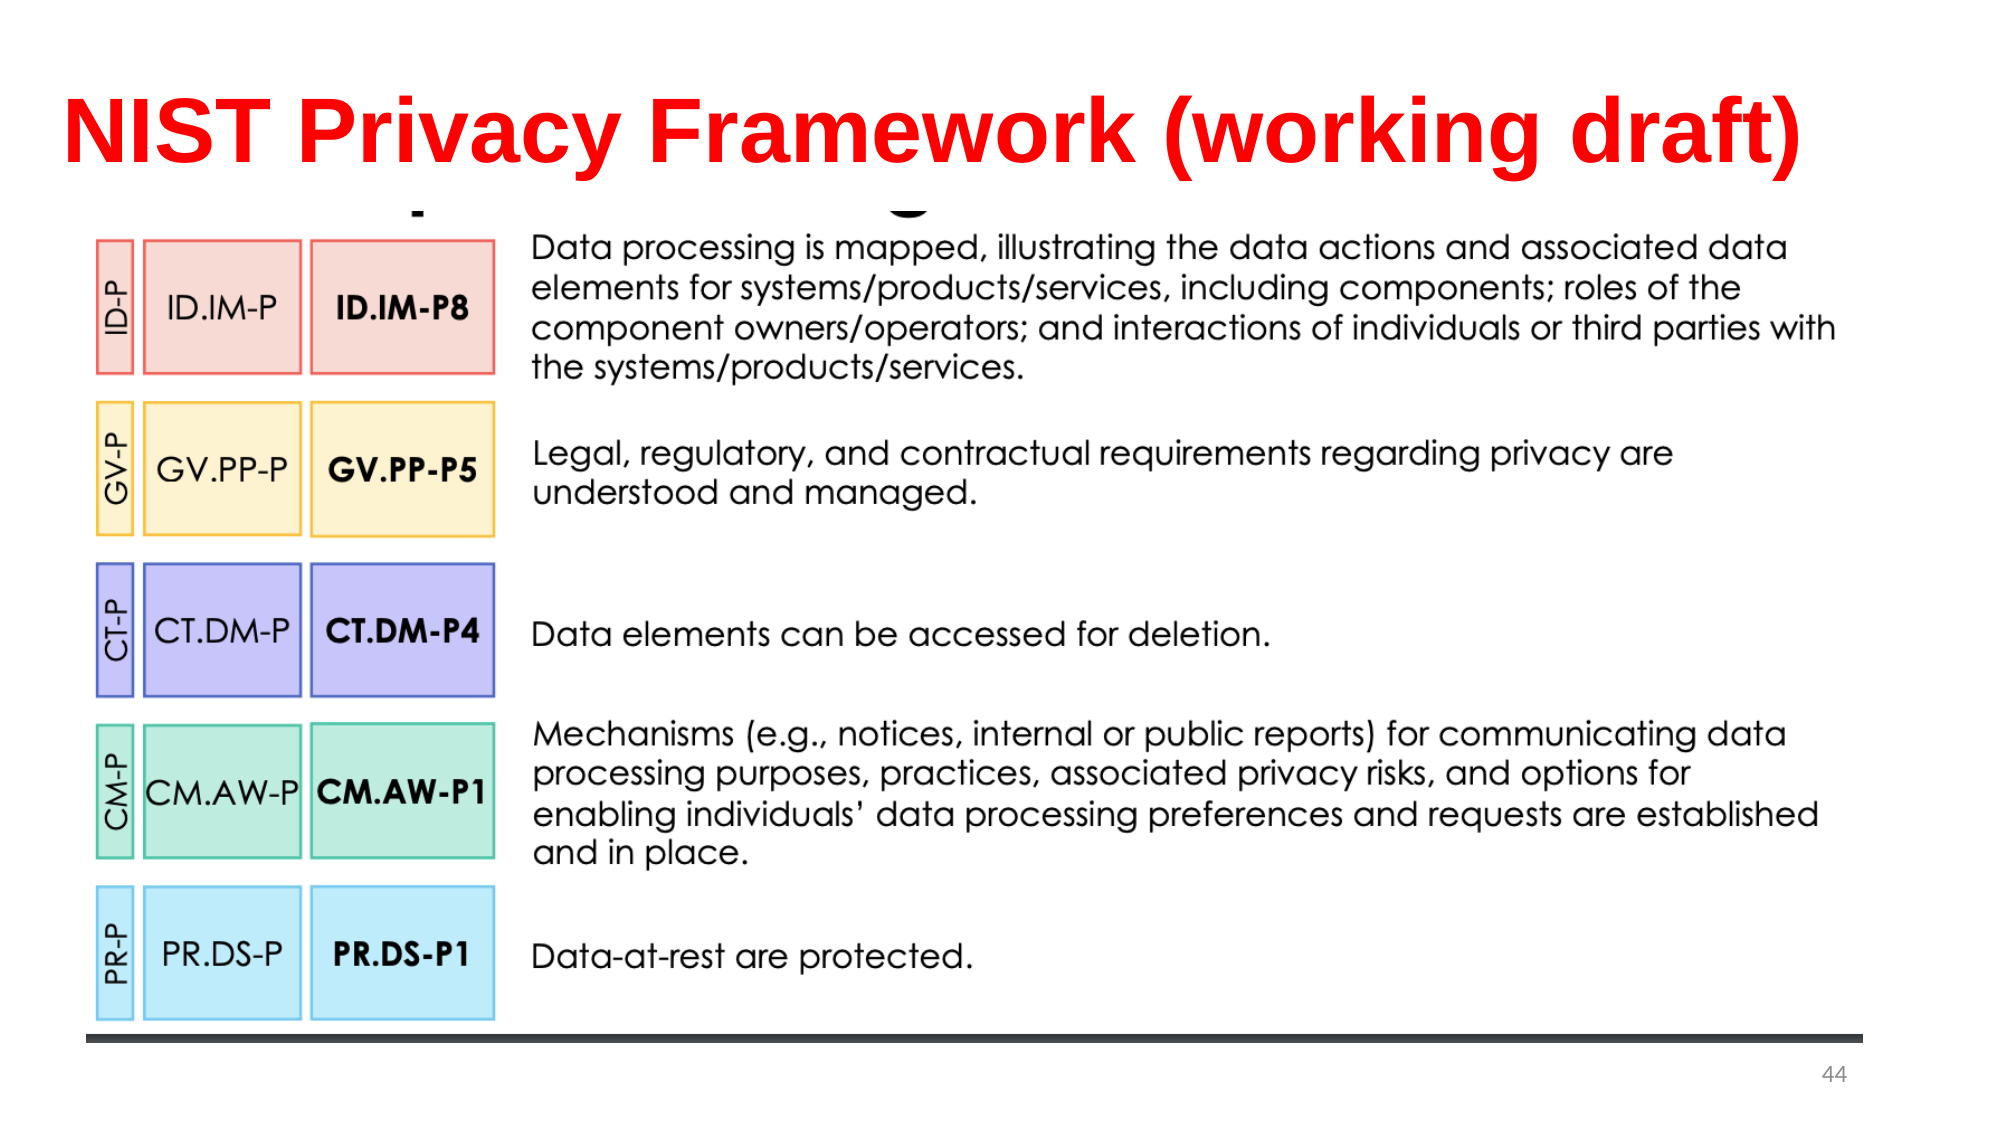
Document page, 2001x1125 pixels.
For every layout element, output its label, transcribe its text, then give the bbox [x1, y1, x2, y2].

slide_number 44 [1412, 1043, 1863, 1103]
picture [86, 211, 1863, 1043]
title NIST Privacy Framework (working draft) [47, 24, 1940, 242]
